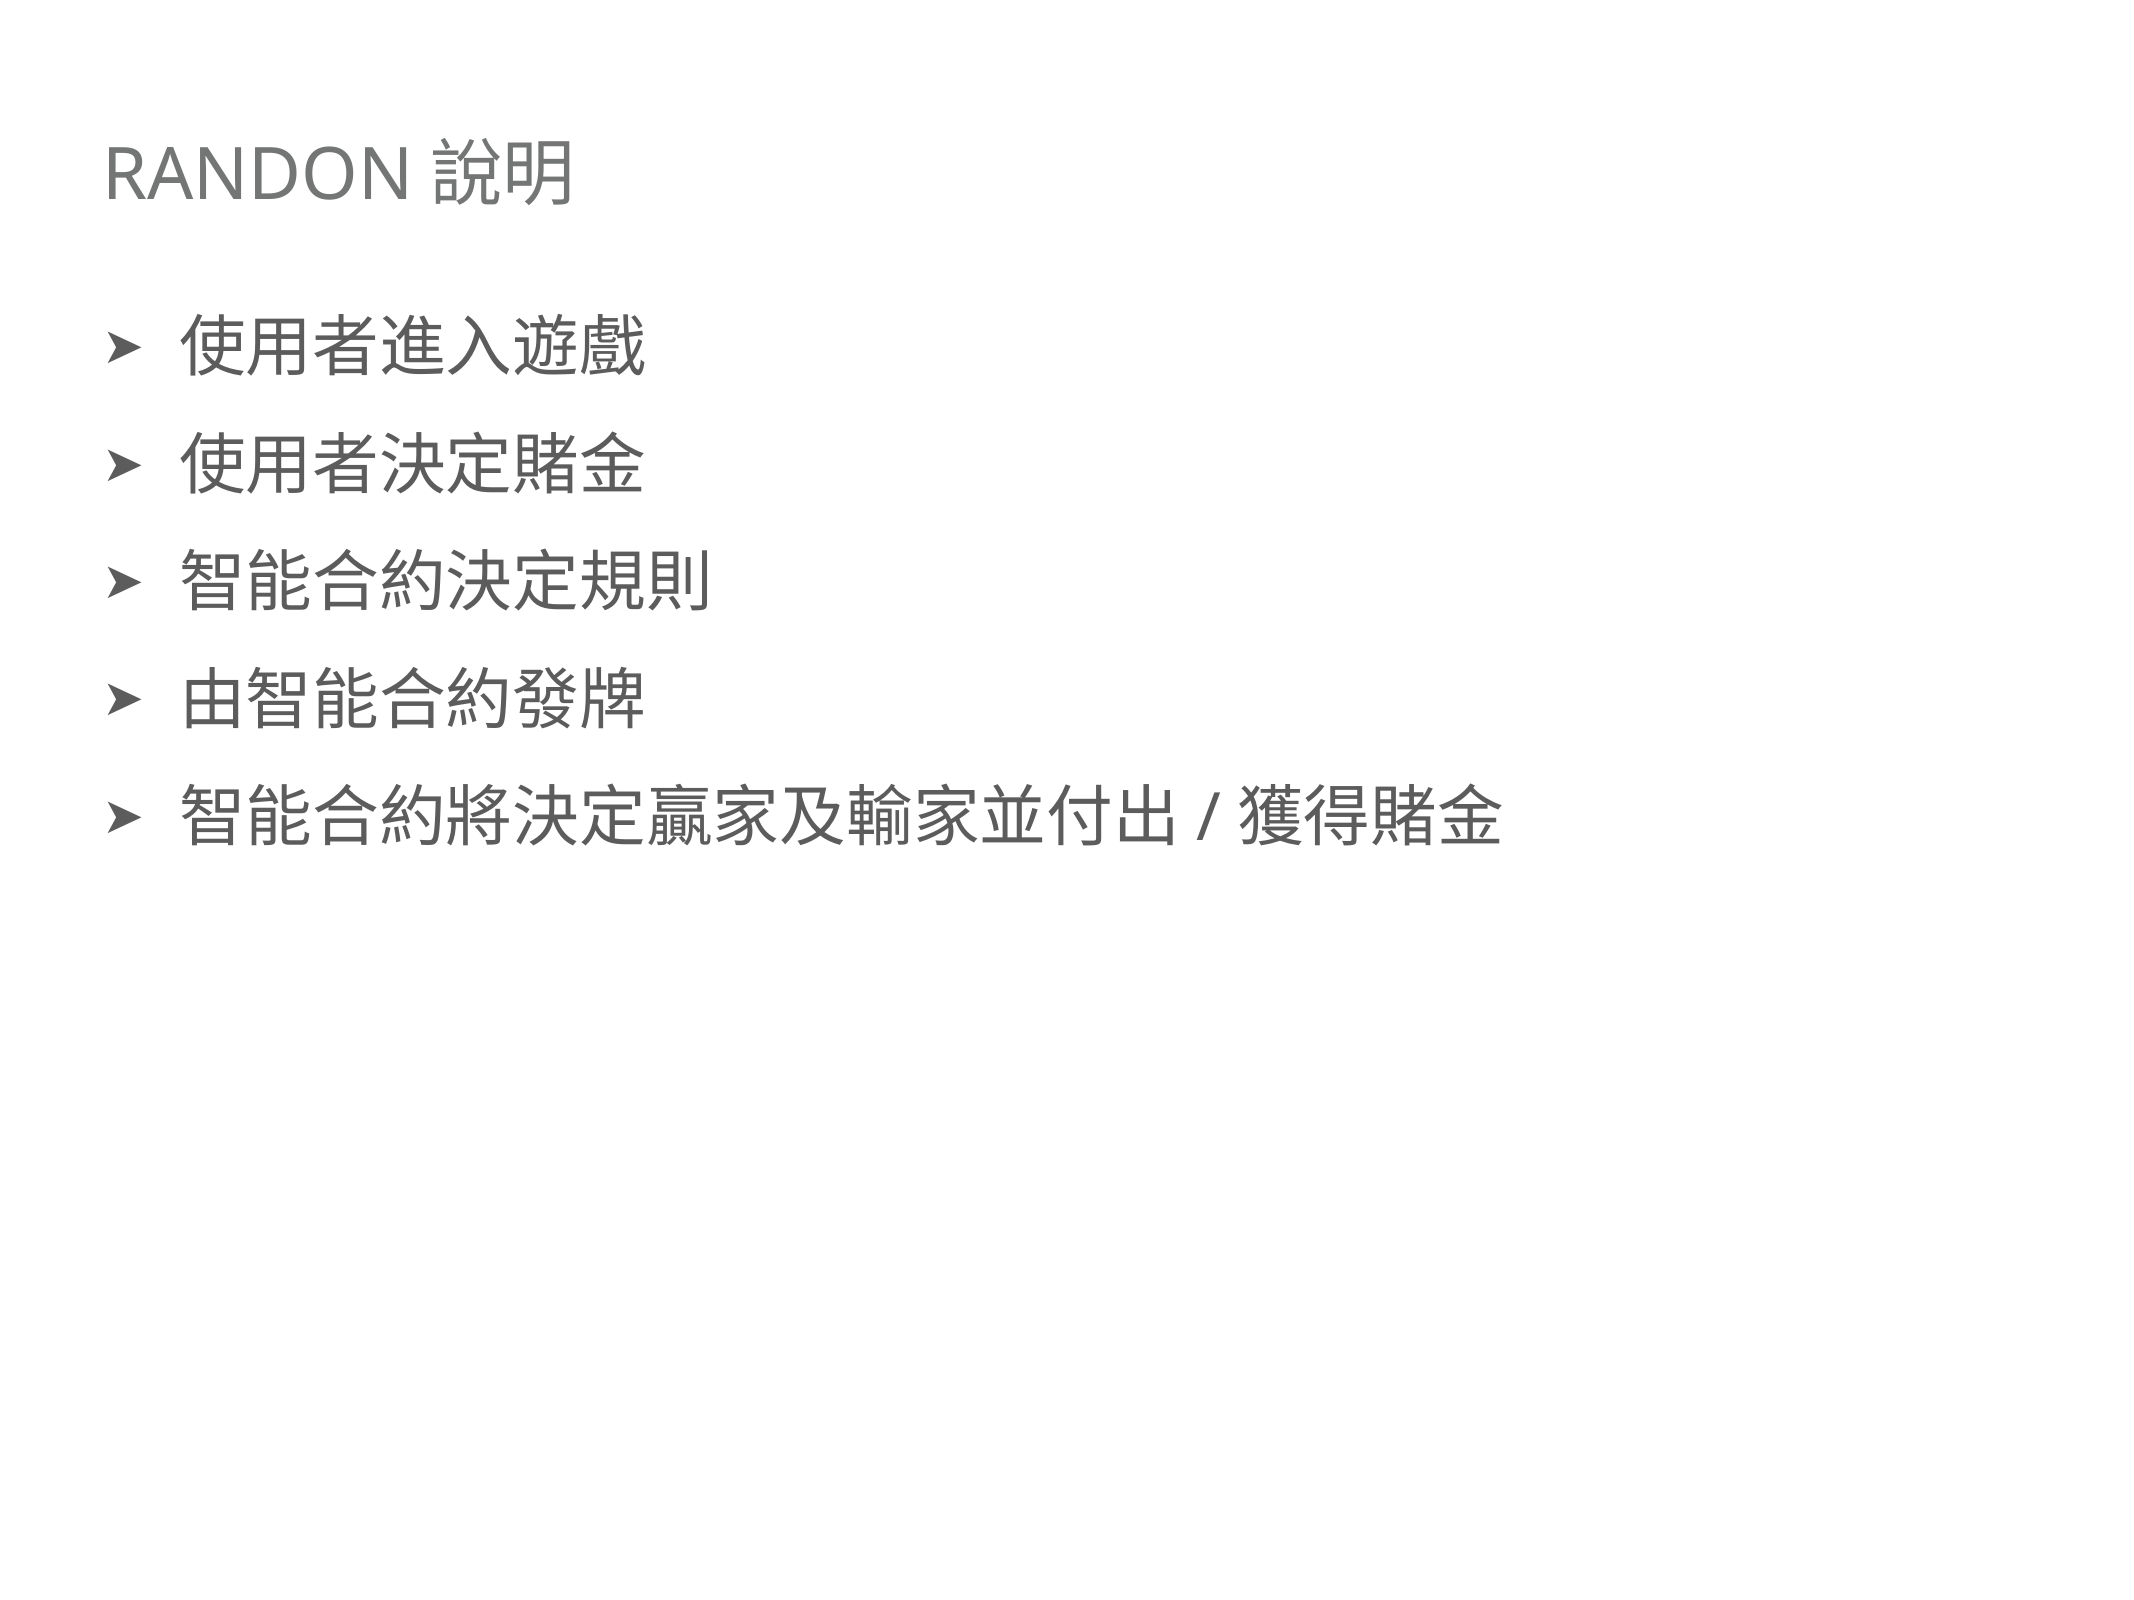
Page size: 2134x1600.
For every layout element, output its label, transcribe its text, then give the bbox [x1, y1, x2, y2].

title Randon說明 [93, 118, 2041, 238]
list 使用者進入遊戲 使用者決定賭金 智能合約決定規則 由智能合約發牌 智能合約將決定贏家及輸家並付出/獲得賭金 [93, 295, 2041, 1482]
